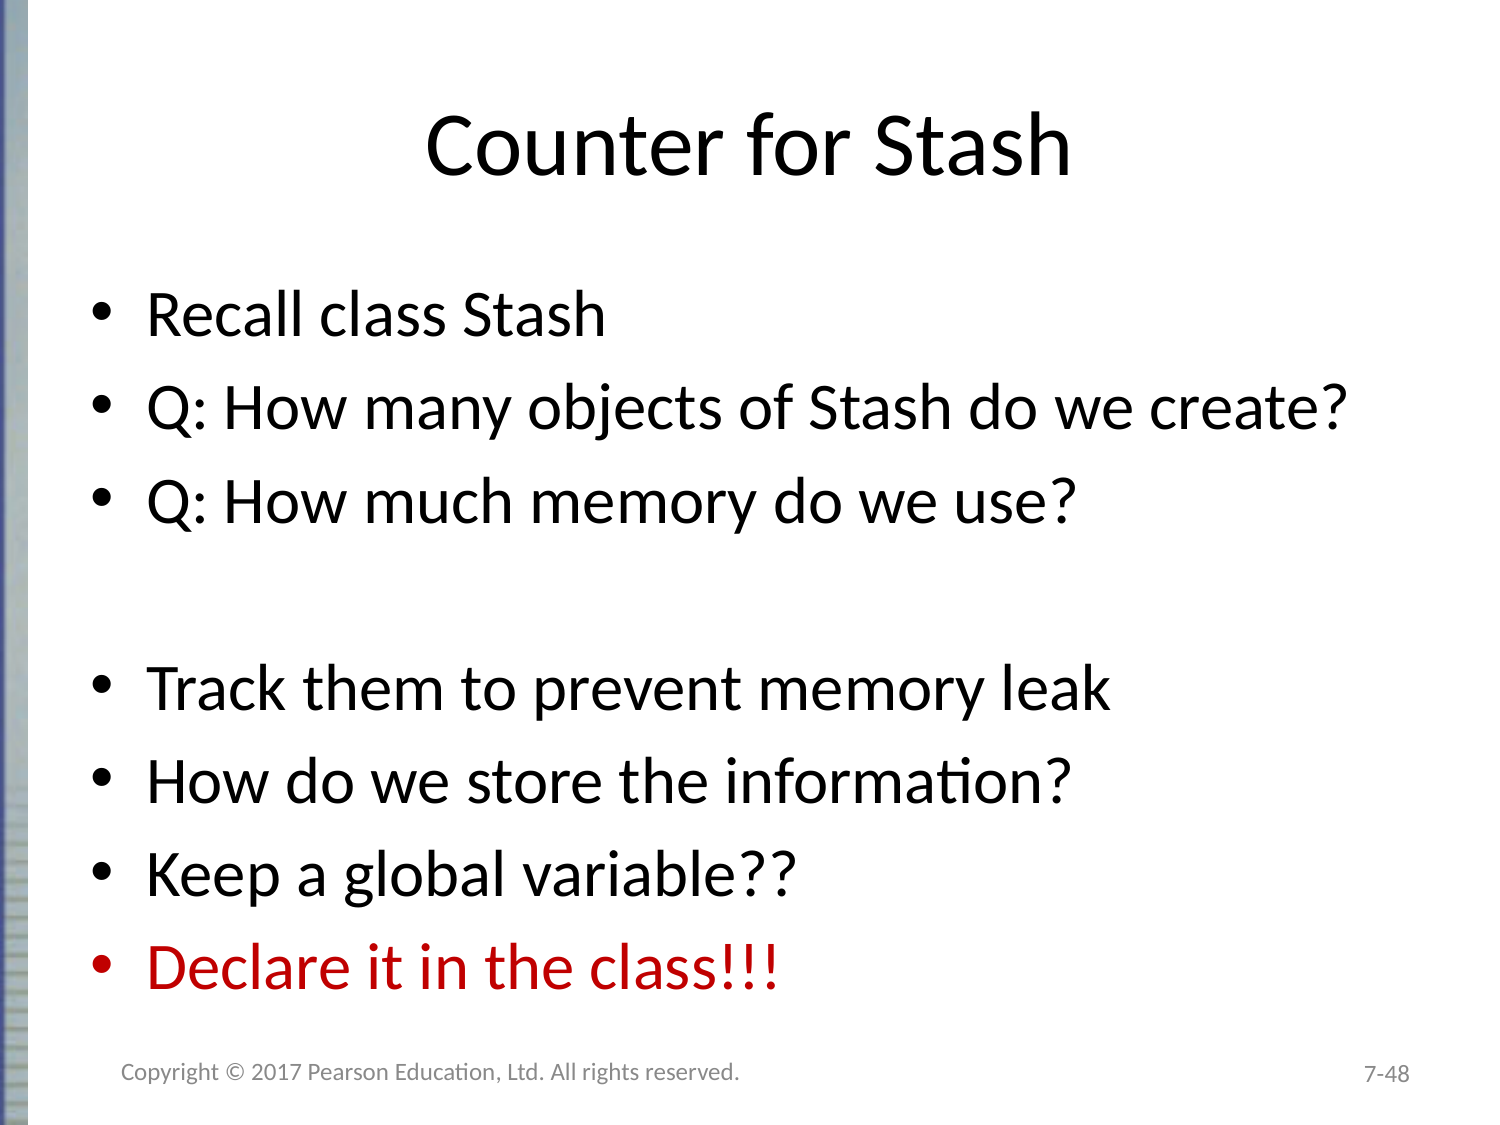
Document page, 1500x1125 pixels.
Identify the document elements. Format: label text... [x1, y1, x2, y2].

list Recall class Stash Q: How many objects of Stash do we create? Q: How much memory do we use? Track them to prevent memory leak How do we store the information? Keep a global variable?? Declare it in the class!!! [75, 262, 1425, 1005]
title Counter for Stash [75, 45, 1425, 233]
slide_number 7-48 [1074, 1042, 1425, 1103]
footer Copyright © 2017 Pearson Education, Ltd. All rights reserved. [75, 1040, 788, 1100]
picture [0, 0, 28, 1125]
